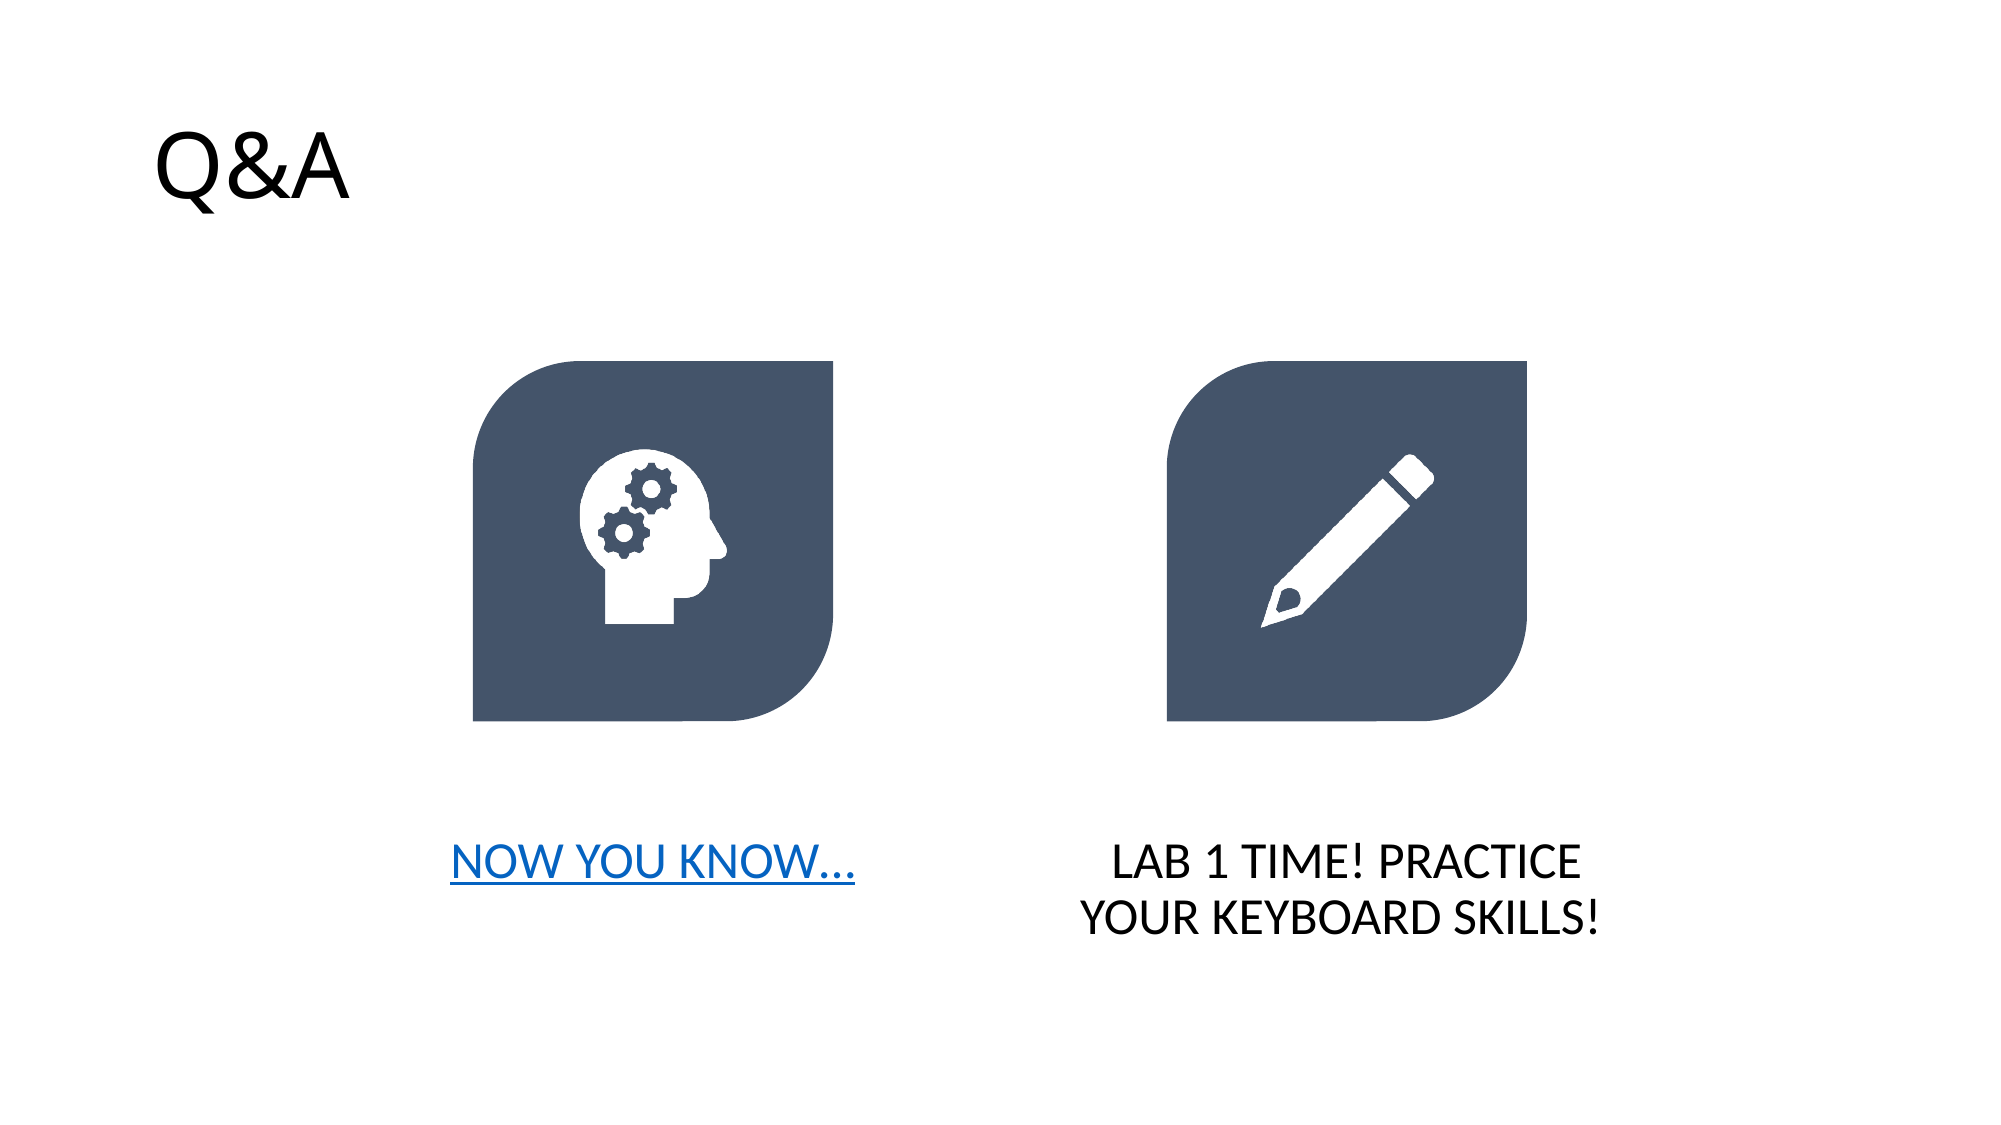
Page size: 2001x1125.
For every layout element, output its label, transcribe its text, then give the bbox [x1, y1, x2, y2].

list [137, 299, 1863, 1014]
title Q&A [137, 59, 1863, 278]
